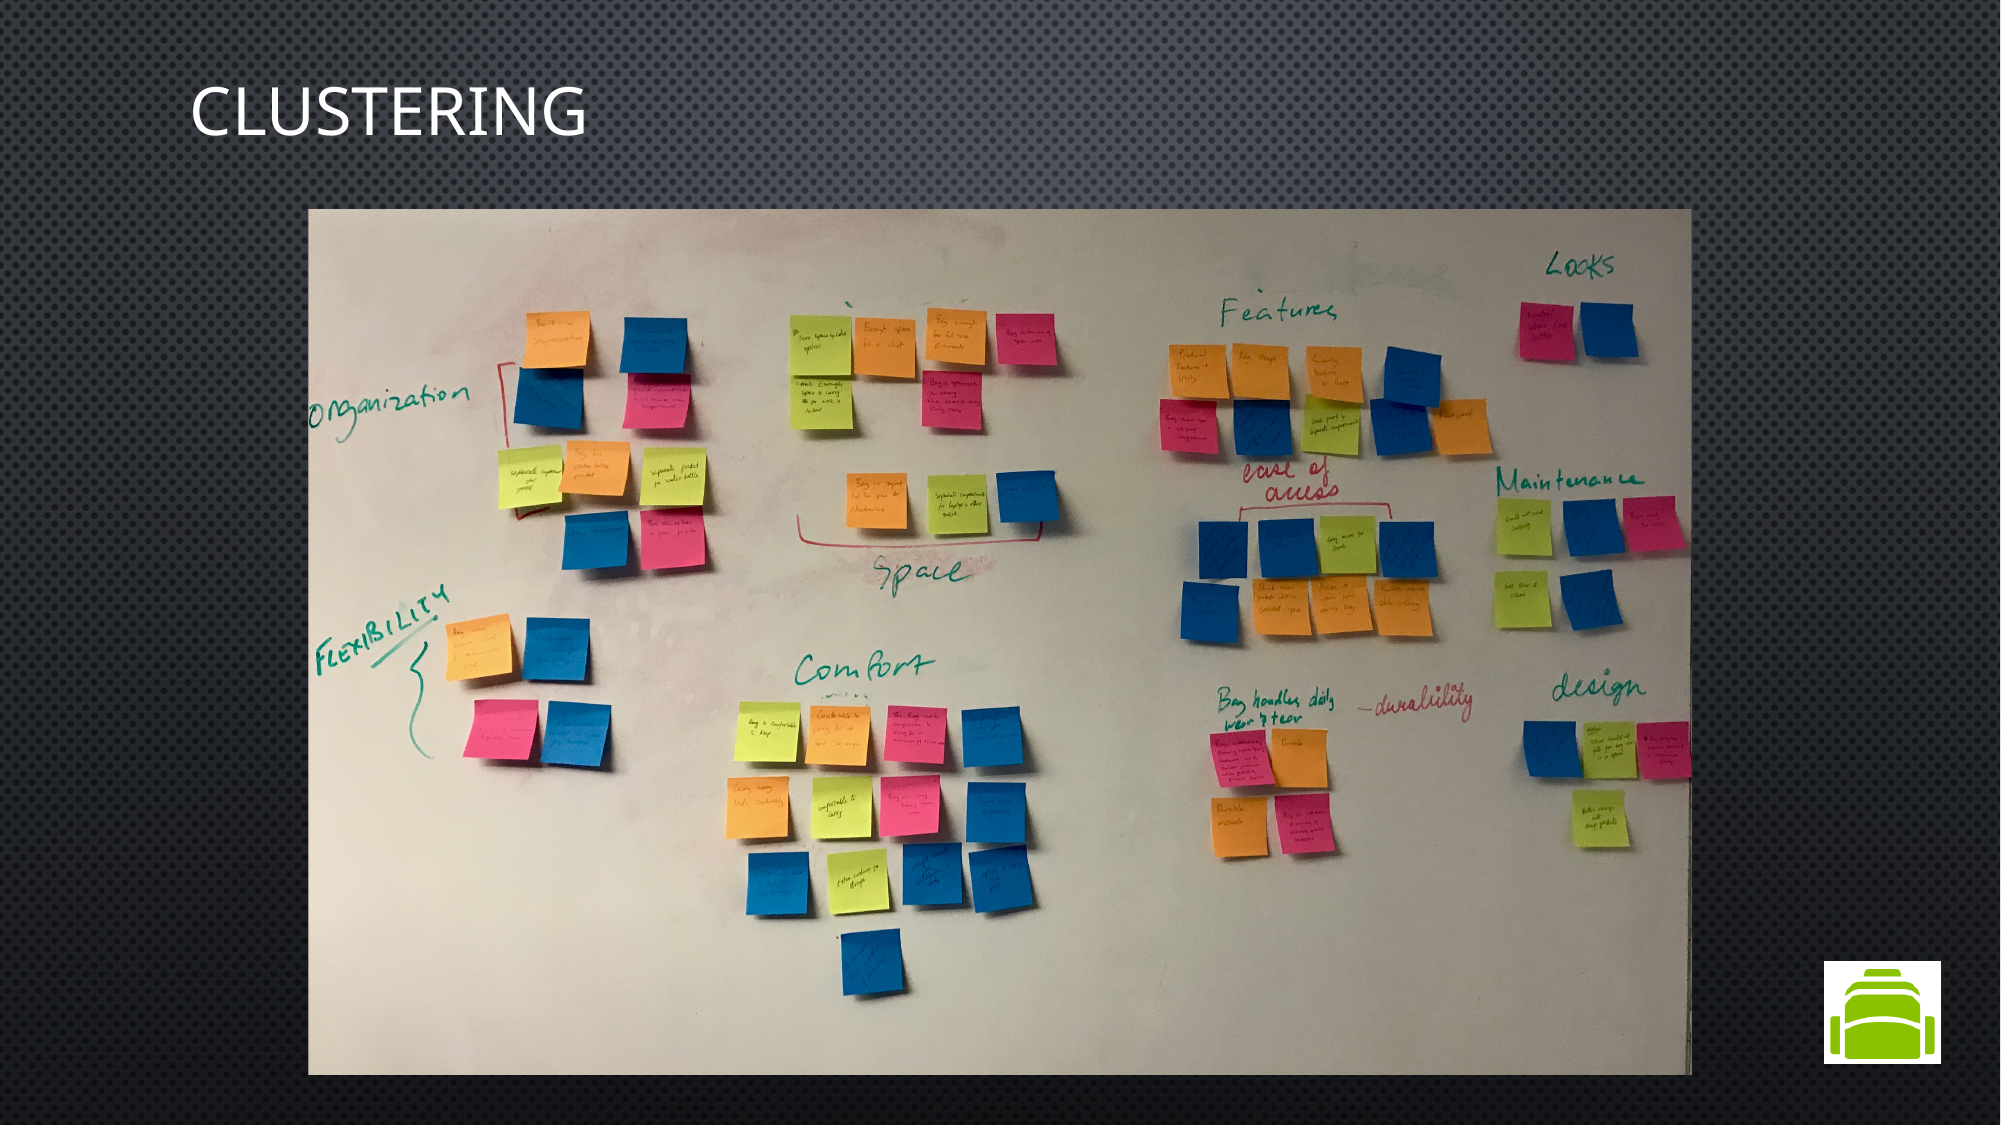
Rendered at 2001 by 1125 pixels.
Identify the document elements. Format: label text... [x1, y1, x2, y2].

picture [308, 209, 1692, 1076]
title clustering [174, 33, 1825, 184]
picture [1824, 961, 1941, 1064]
